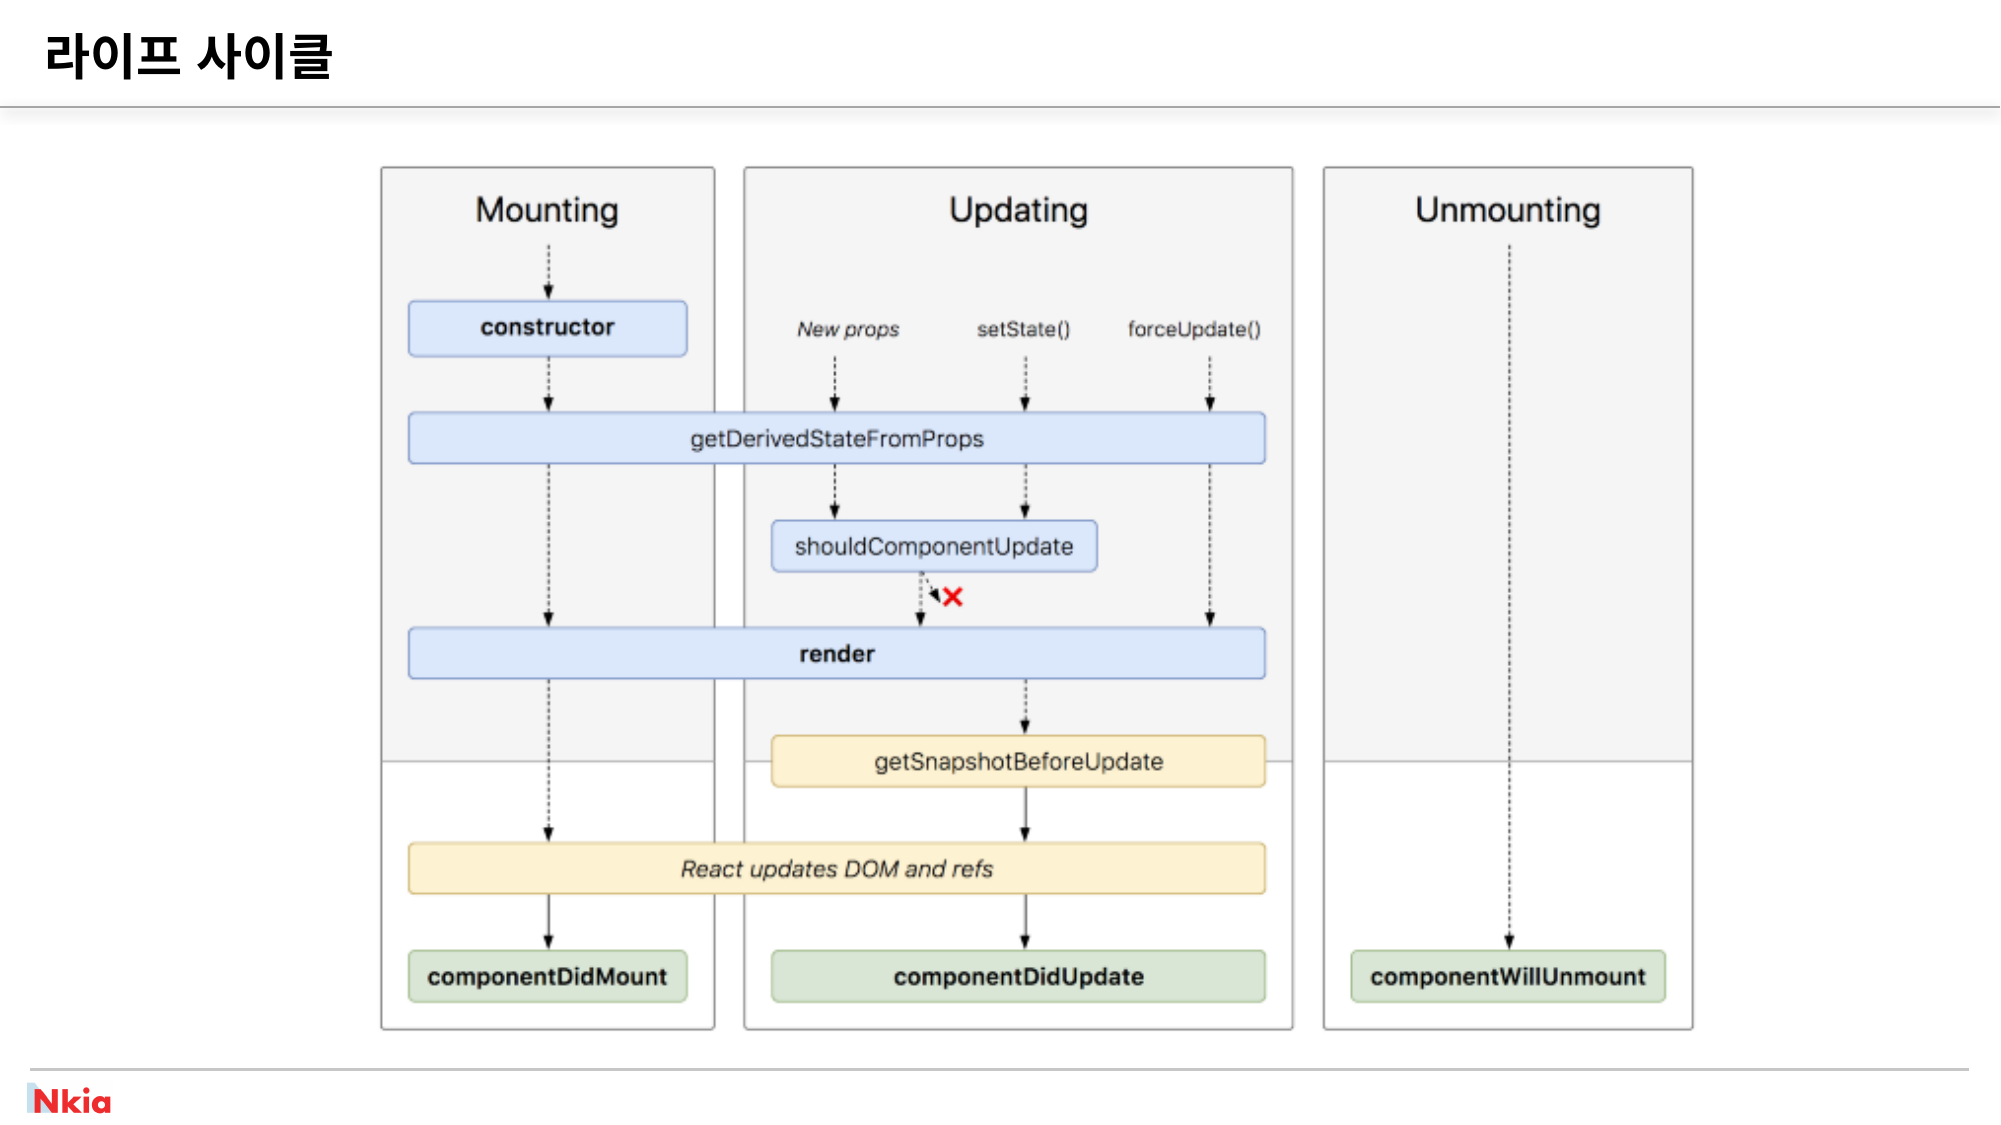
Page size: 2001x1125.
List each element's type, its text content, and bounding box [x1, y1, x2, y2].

picture [371, 159, 1704, 1039]
title 라이프 사이클 [29, 24, 1970, 105]
picture [25, 1080, 113, 1115]
